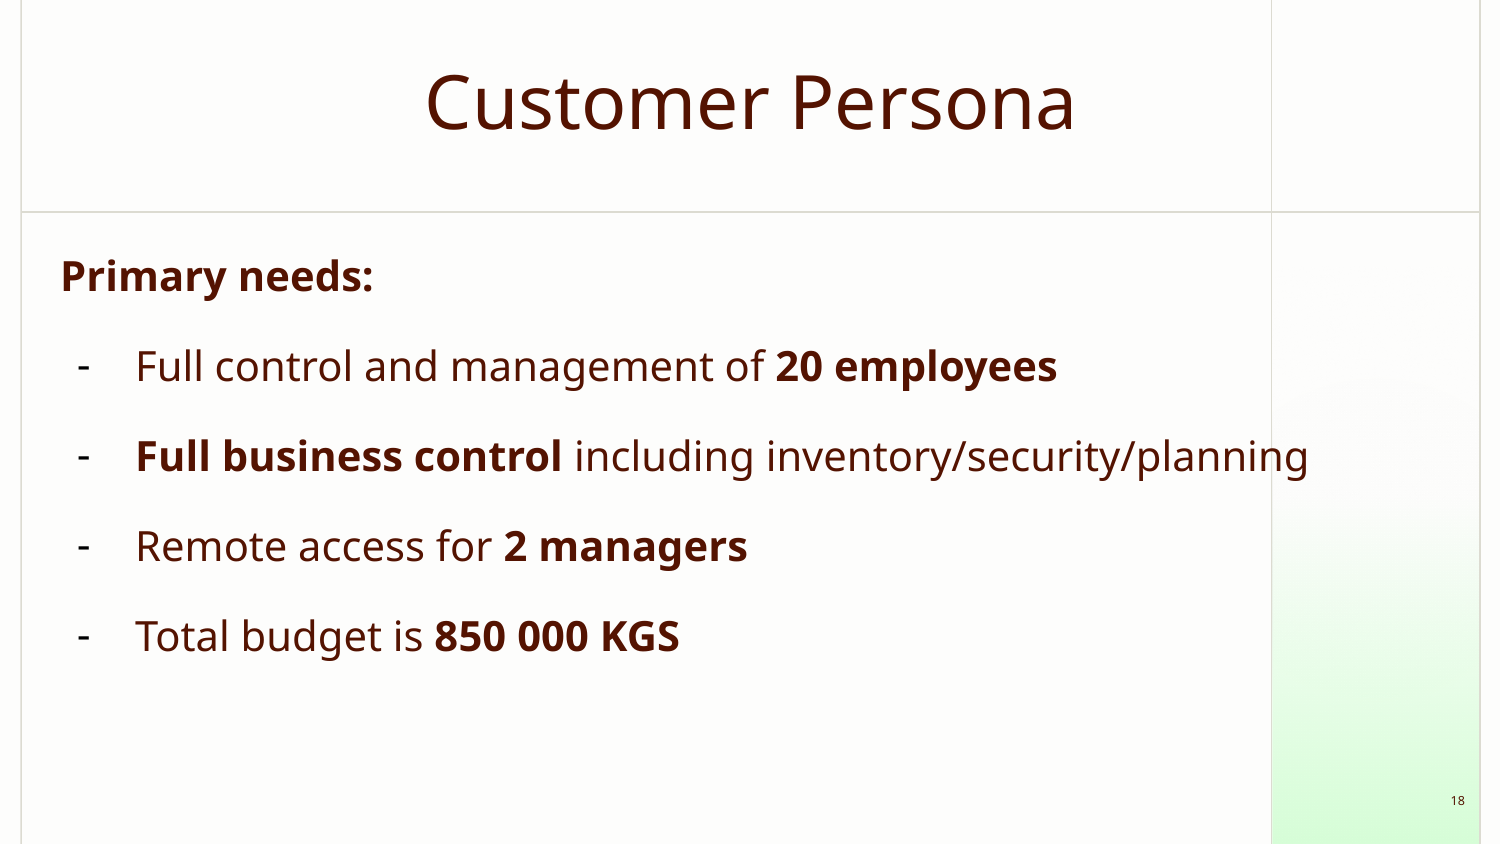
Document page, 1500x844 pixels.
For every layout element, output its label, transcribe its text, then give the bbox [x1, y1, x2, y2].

picture [1272, 266, 1479, 844]
title Primary needs: Full control and management of 20 employees Full business control including inventory/security/planning Remote access for 2 managers Total budget is 850 000 KGS [45, 114, 1455, 732]
title Customer Persona [46, 0, 1457, 162]
slide_number ‹#› [1390, 778, 1481, 843]
